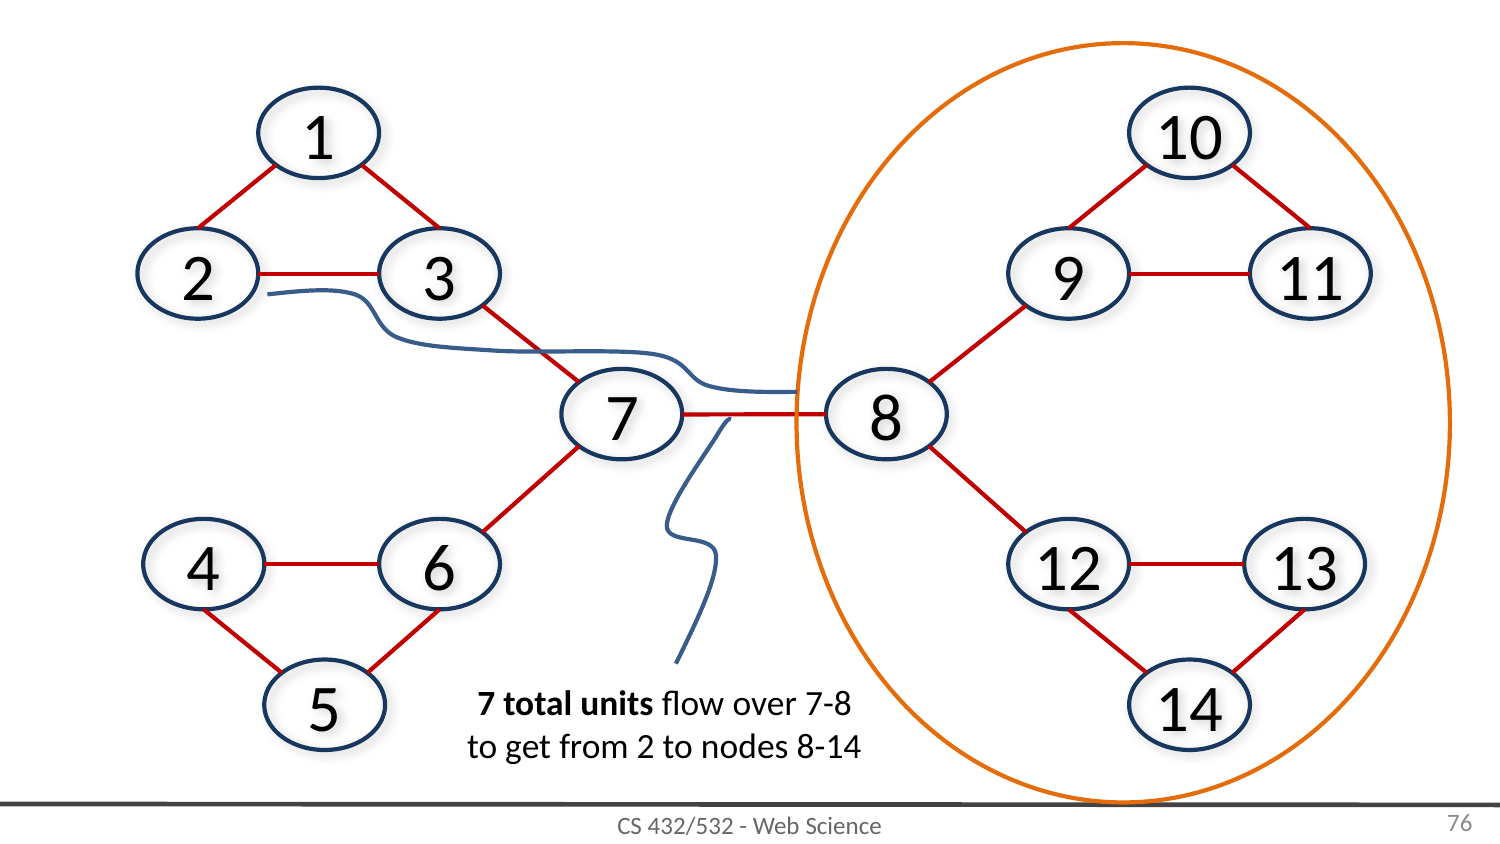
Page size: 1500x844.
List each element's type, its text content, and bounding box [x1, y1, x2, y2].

text_box [584, 351, 798, 392]
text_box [482, 445, 580, 533]
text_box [1231, 609, 1305, 674]
text_box 1 [258, 87, 380, 179]
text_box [928, 305, 1027, 383]
text_box 5 [264, 659, 386, 751]
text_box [928, 445, 1027, 533]
text_box 6 [379, 518, 500, 610]
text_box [367, 609, 440, 674]
slide_number ‹#› [1137, 798, 1488, 844]
text_box 2 [137, 228, 259, 319]
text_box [361, 164, 440, 229]
text_box 7 total units flow over 7-8 to get from 2 to nodes 8-14 [448, 672, 881, 797]
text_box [197, 164, 277, 229]
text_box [1068, 609, 1148, 674]
text_box [267, 290, 477, 350]
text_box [203, 609, 283, 674]
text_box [1068, 164, 1148, 229]
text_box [1232, 164, 1311, 229]
text_box 4 [143, 518, 265, 610]
text_box 7 [561, 368, 683, 460]
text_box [482, 305, 580, 383]
text_box [666, 423, 731, 664]
text_box 3 [379, 228, 500, 319]
text_box [796, 43, 1450, 803]
